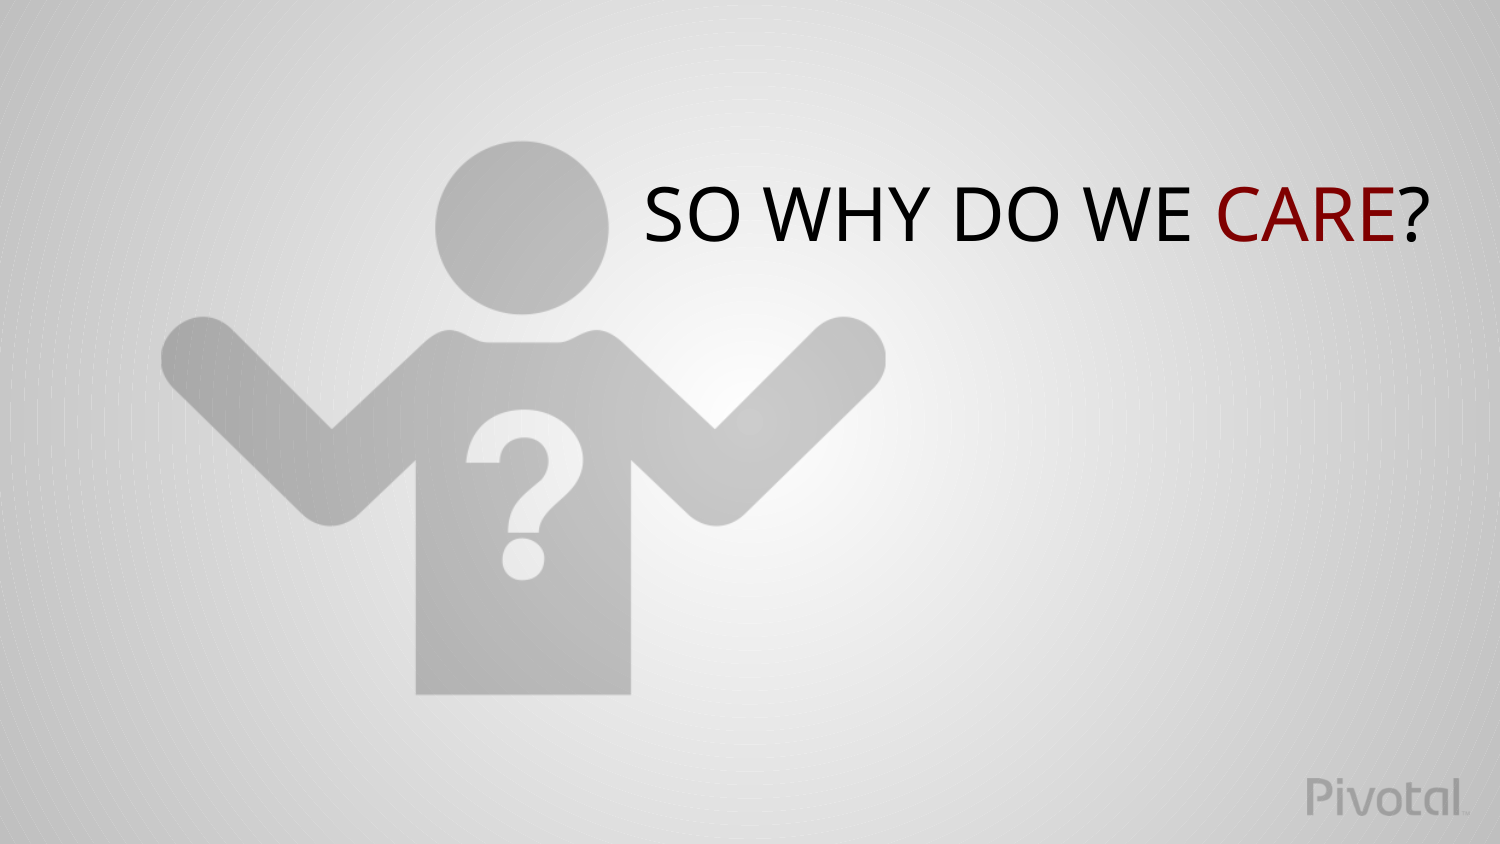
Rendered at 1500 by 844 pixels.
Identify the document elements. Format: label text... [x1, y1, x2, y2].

text_box SO WHY DO WE CARE? [951, 158, 1446, 264]
picture [101, 56, 946, 788]
